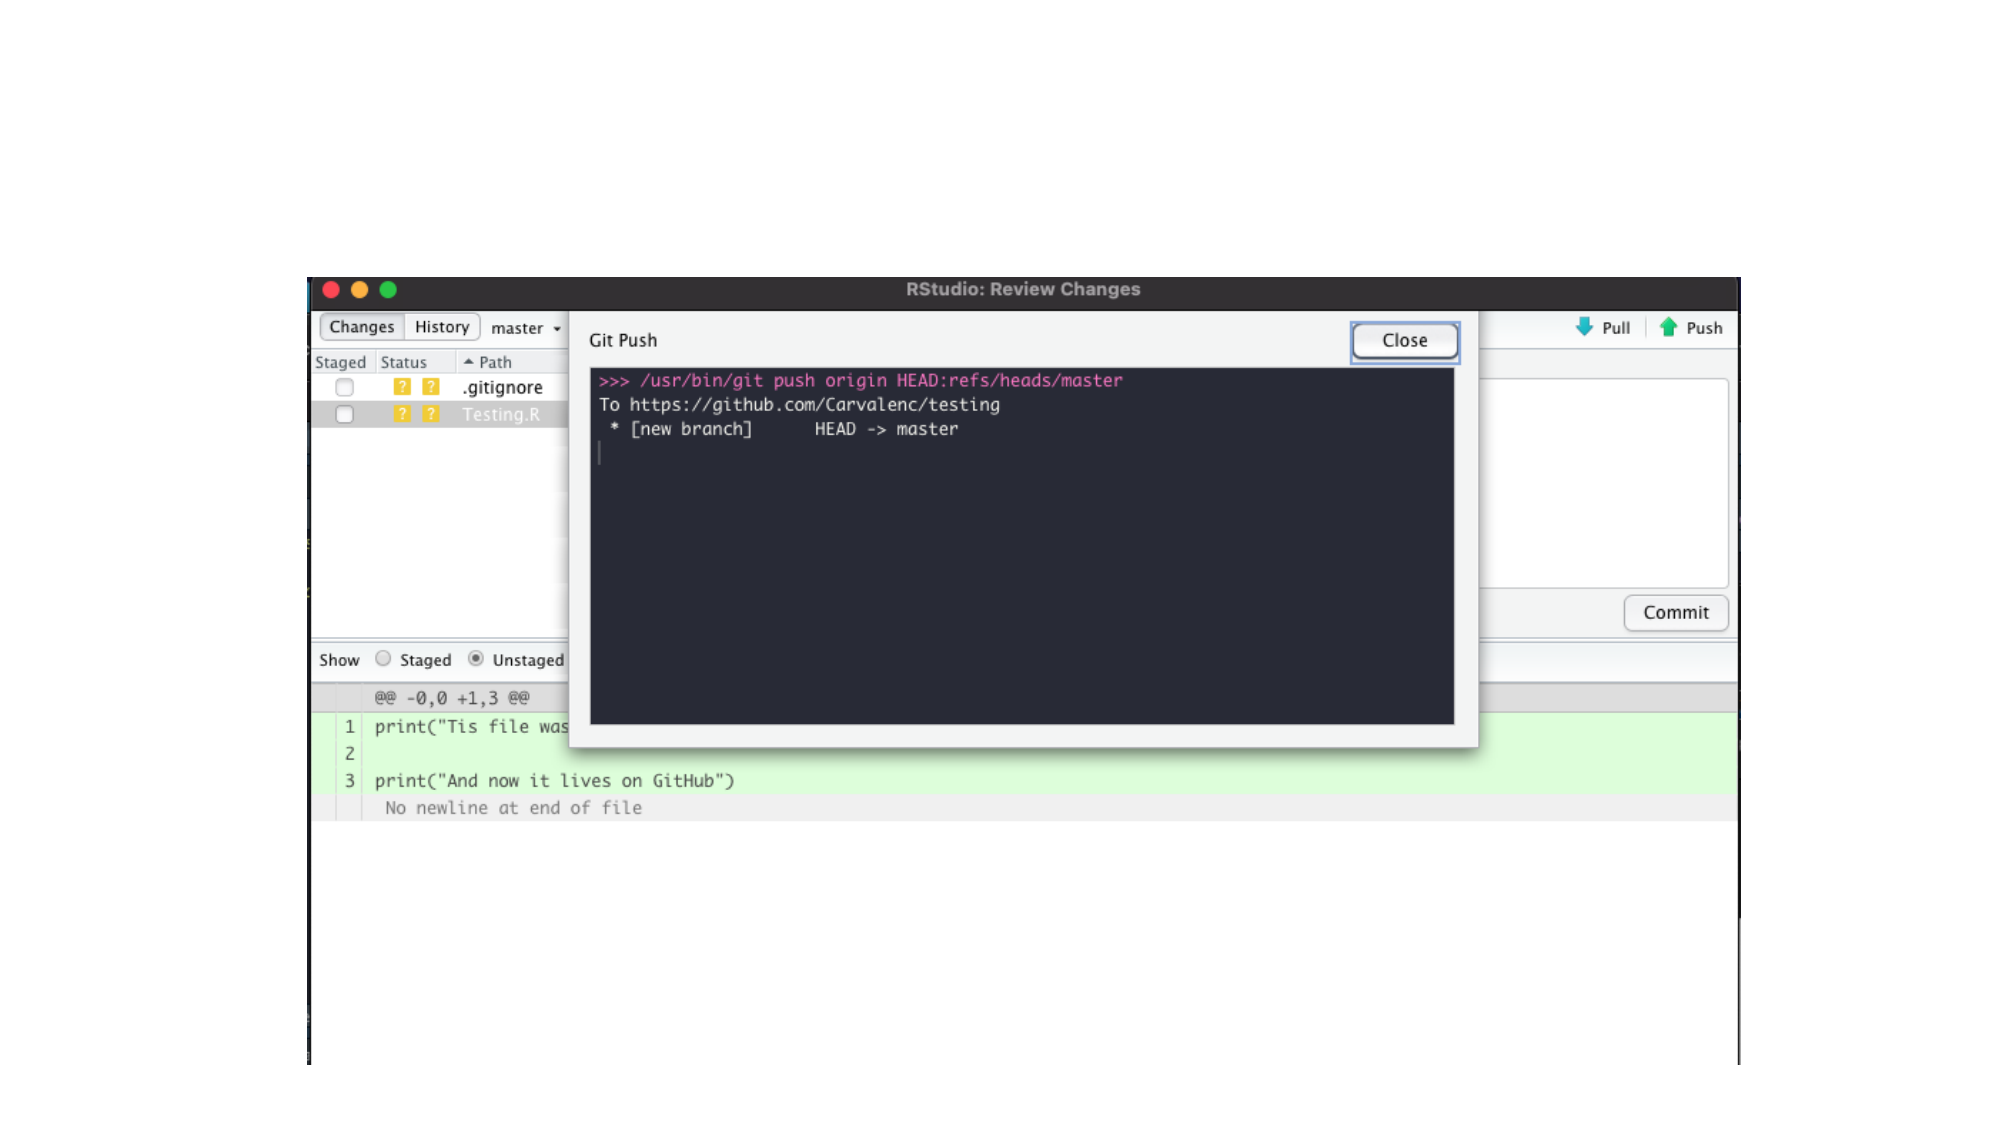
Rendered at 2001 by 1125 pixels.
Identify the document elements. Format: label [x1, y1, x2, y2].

picture [307, 277, 1741, 1066]
